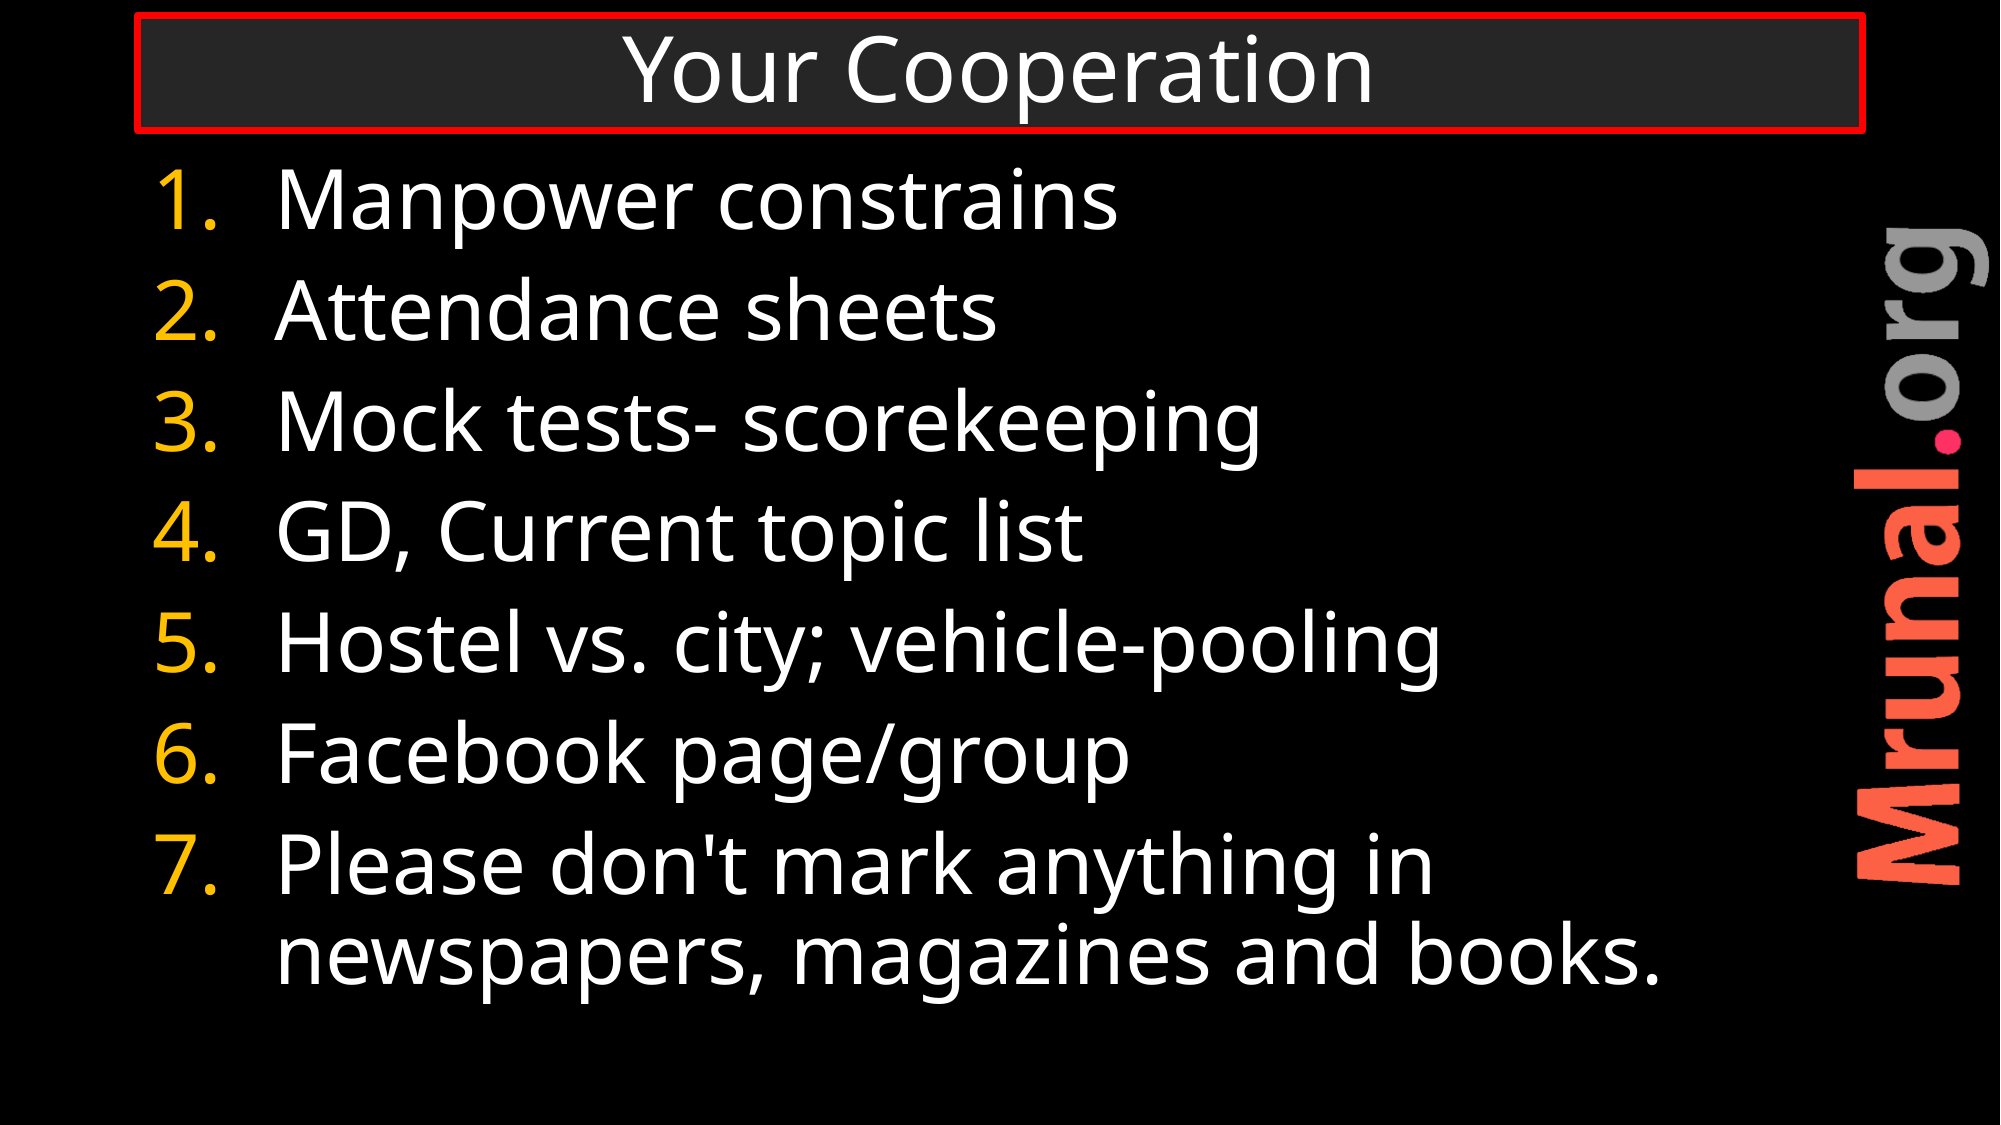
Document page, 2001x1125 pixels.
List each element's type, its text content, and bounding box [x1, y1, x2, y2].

picture [1863, 223, 2000, 894]
title Your Cooperation [134, 12, 1866, 134]
list Manpower constrains Attendance sheets Mock tests- scorekeeping GD, Current topic list Hostel vs. city; vehicle-pooling Facebook page/group Please don't mark anything in newspapers, magazines and books. [137, 149, 1863, 1014]
